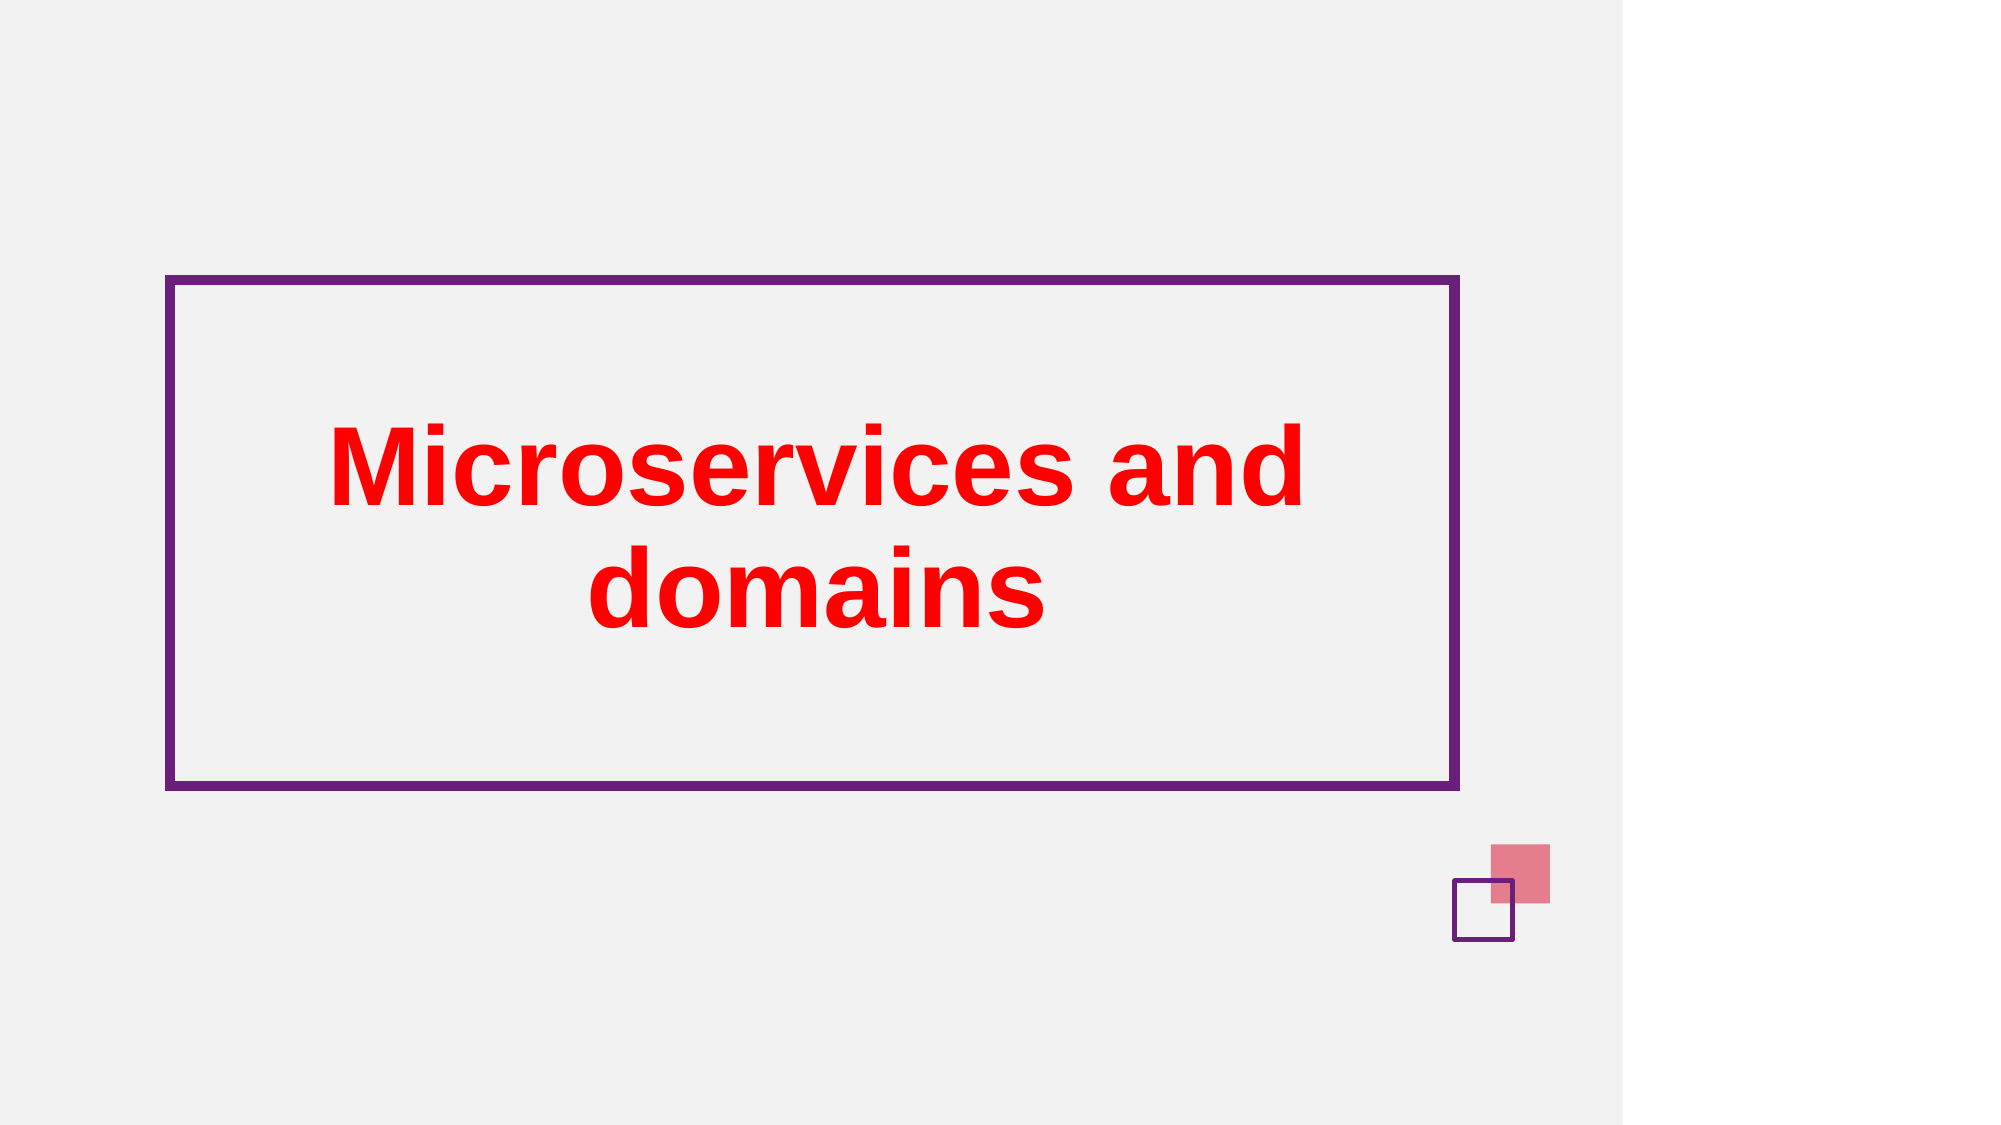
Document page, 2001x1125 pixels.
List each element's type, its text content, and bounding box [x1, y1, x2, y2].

list Microservices and domains [242, 357, 1393, 704]
